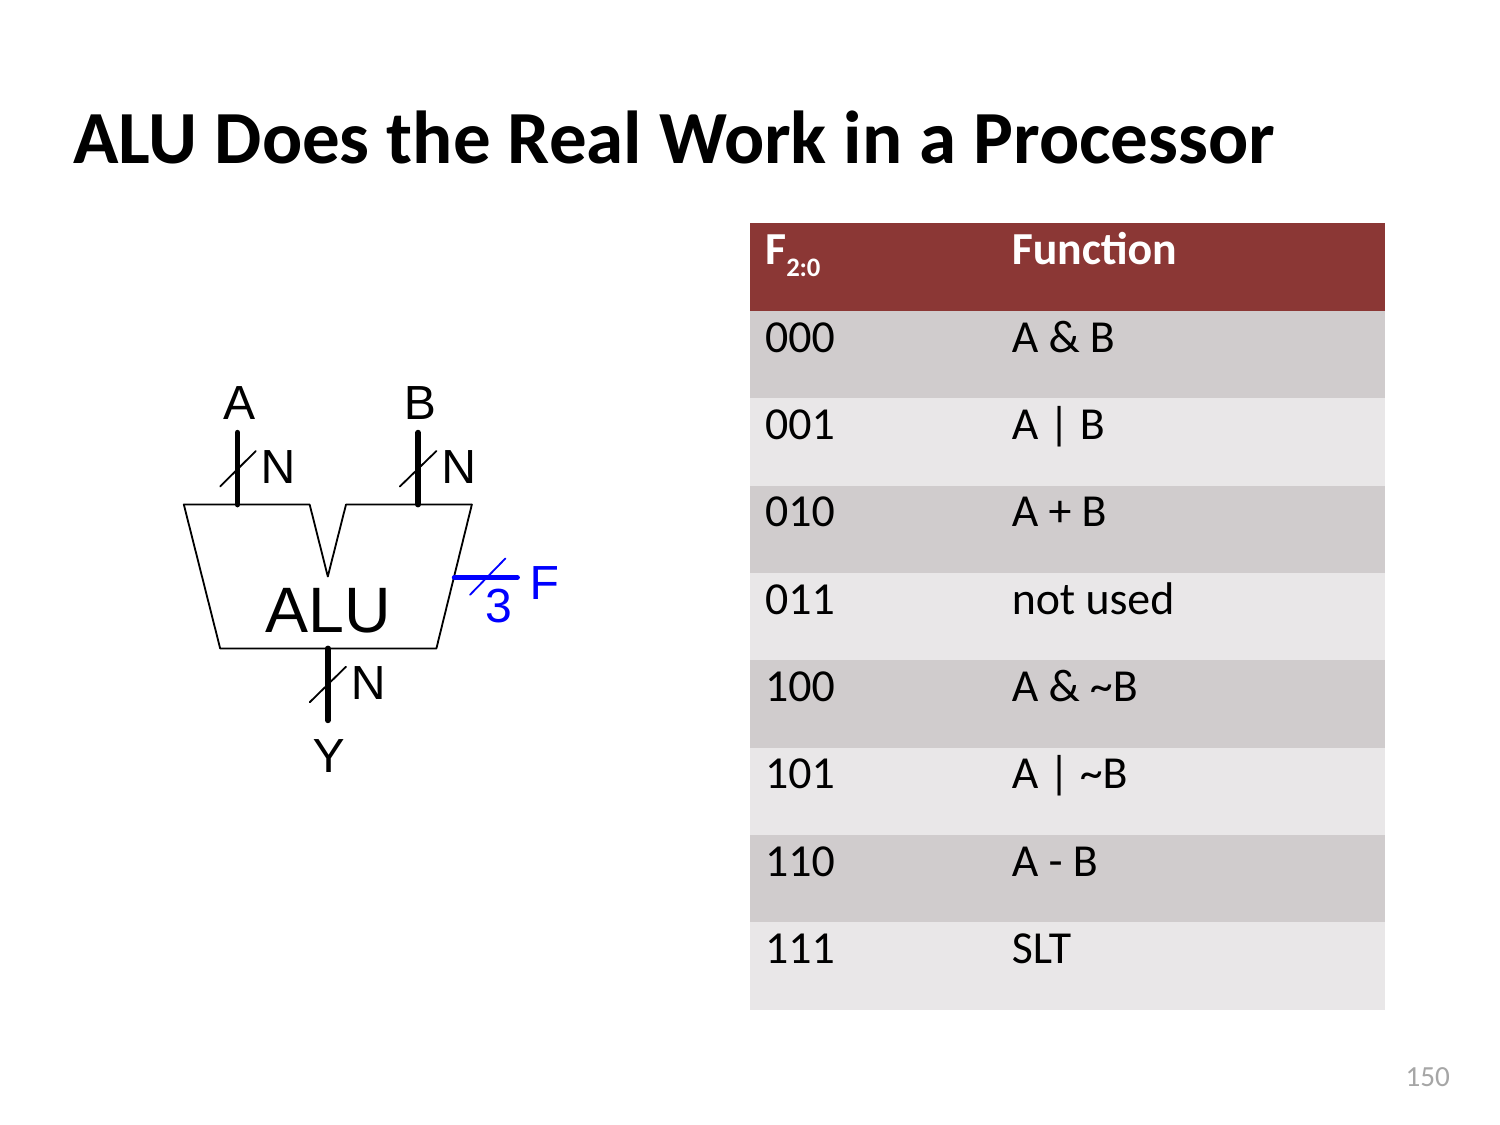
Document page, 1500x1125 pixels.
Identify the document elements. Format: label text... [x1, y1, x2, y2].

table_cell 111 [750, 922, 997, 1010]
table_cell A - B [997, 835, 1385, 922]
table_cell not used [997, 573, 1385, 660]
table_cell 101 [750, 748, 997, 835]
table_cell A | ~B [997, 748, 1385, 835]
table_cell 011 [750, 573, 997, 660]
table_header Function [997, 223, 1385, 311]
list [172, 355, 578, 801]
table_cell 110 [750, 835, 997, 922]
table_cell A | B [997, 398, 1385, 486]
table_cell 010 [750, 486, 997, 573]
table_cell 100 [750, 660, 997, 748]
table_cell 001 [750, 398, 997, 486]
text_box [87, 174, 1413, 1025]
table_cell A & B [997, 311, 1385, 398]
table_cell A & ~B [997, 660, 1385, 748]
table_header F2:0 [750, 223, 997, 311]
table_cell A + B [997, 486, 1385, 573]
title ALU Does the Real Work in a Processor [58, 71, 1385, 197]
table_cell SLT [997, 922, 1385, 1010]
table_cell 000 [750, 311, 997, 398]
